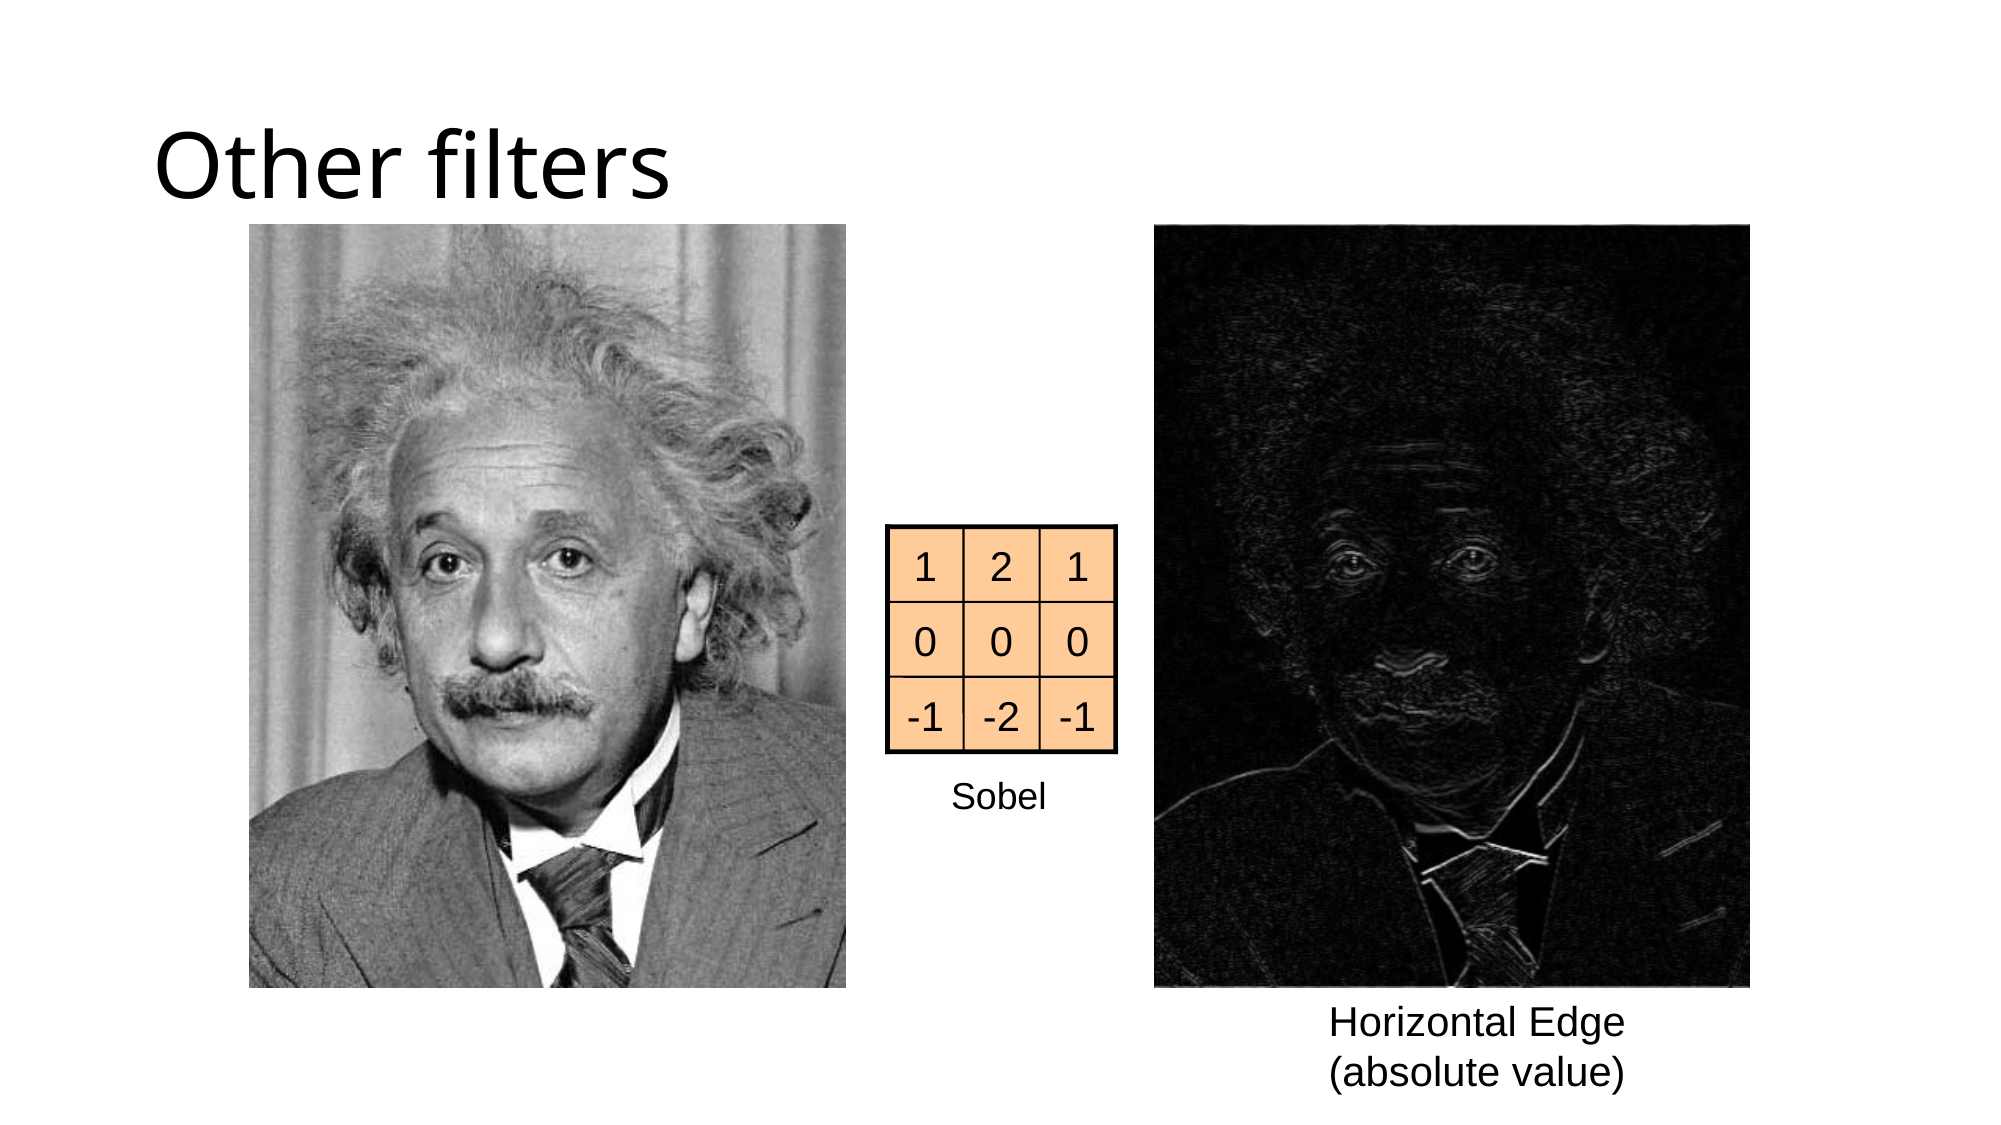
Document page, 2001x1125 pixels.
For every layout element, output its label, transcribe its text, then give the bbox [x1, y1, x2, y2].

picture [1154, 224, 1751, 988]
title Other filters [137, 59, 1863, 278]
text_box Horizontal Edge (absolute value) [1313, 988, 1641, 1103]
picture [249, 224, 846, 988]
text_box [887, 526, 1116, 752]
text_box Sobel [936, 764, 1062, 824]
